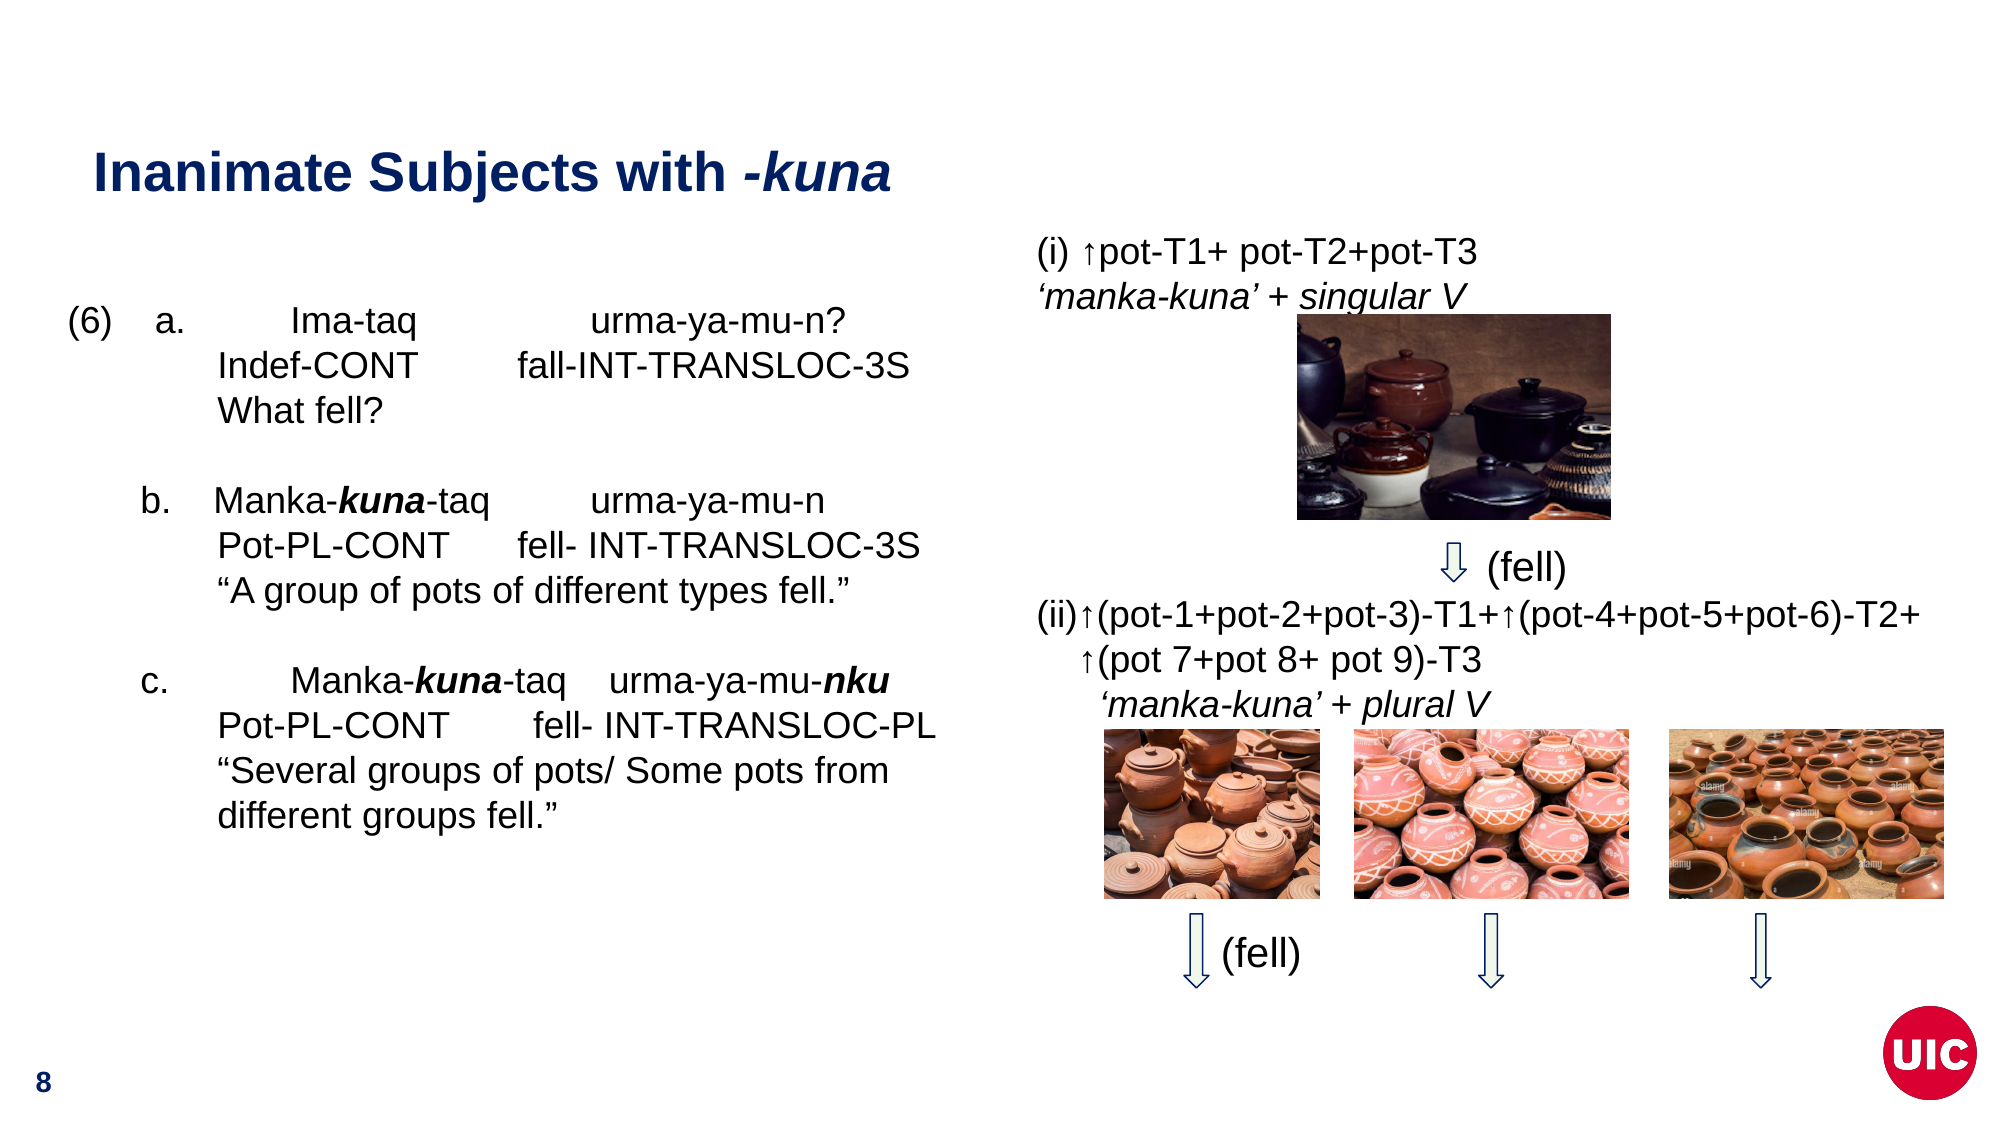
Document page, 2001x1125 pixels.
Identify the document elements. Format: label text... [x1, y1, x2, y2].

text_box [1183, 913, 1209, 988]
list (6) a. Ima-taq urma-ya-mu-n? Indef-CONT fall-INT-TRANSLOC-3S What fell? b. Manka-kuna-taq urma-ya-mu-n Pot-PL-CONT fell- INT-TRANSLOC-3S “A group of pots of different types fell.” c. Manka-kuna-taq urma-ya-mu-nku Pot-PL-CONT fell- INT-TRANSLOC-PL “Several groups of pots/ Some pots from different groups fell.” [67, 251, 972, 988]
text_box [1478, 913, 1504, 988]
picture [1668, 729, 1944, 899]
text_box [1441, 543, 1467, 582]
list (i) ↑pot-T1+ pot-T2+pot-T3 ‘manka-kuna’ + singular V (fell) (ii)↑(pot-1+pot-2+pot-3)-T1+↑(pot-4+pot-5+pot-6)-T2+ ↑(pot 7+pot 8+ pot 9)-T3 ‘manka-kuna’ + plural V (fell) [1036, 226, 1971, 1105]
title Inanimate Subjects with -kuna [93, 70, 1907, 204]
picture [1104, 729, 1321, 899]
picture [1297, 314, 1611, 520]
text_box [1750, 913, 1771, 988]
picture [1353, 729, 1629, 899]
picture [1971, 1004, 1980, 1102]
